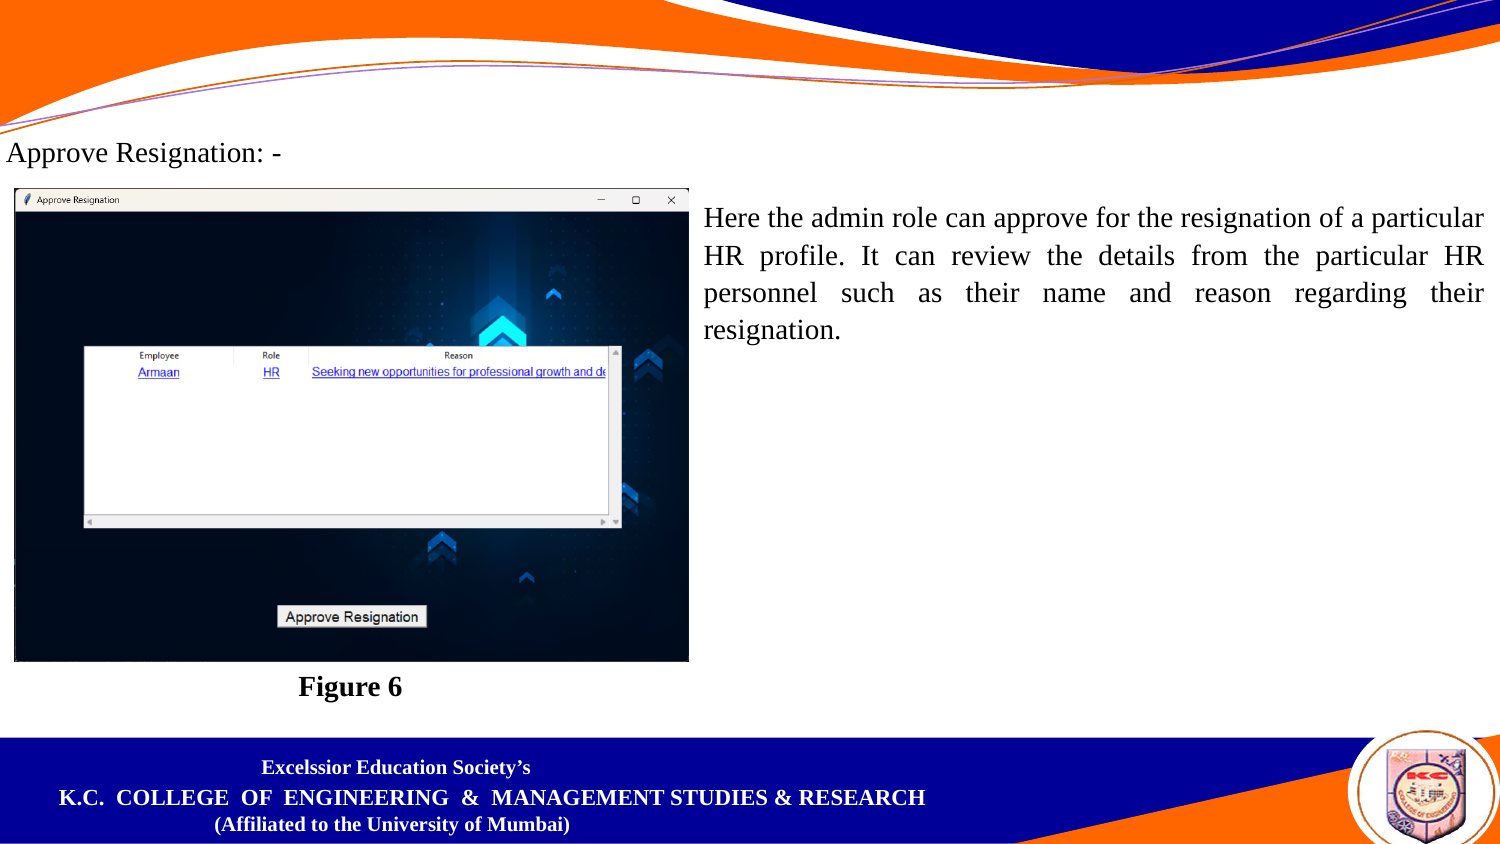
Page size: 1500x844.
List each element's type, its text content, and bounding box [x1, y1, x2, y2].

text_box Figure 6 [283, 671, 420, 710]
text_box Approve Resignation: - [0, 124, 743, 177]
picture [14, 188, 689, 662]
picture [1347, 721, 1500, 844]
text_box Here the admin role can approve for the resignation of a particular HR profile. It can review the details from the particular HR personnel such as their name and reason regarding their resignation. [691, 188, 1500, 354]
